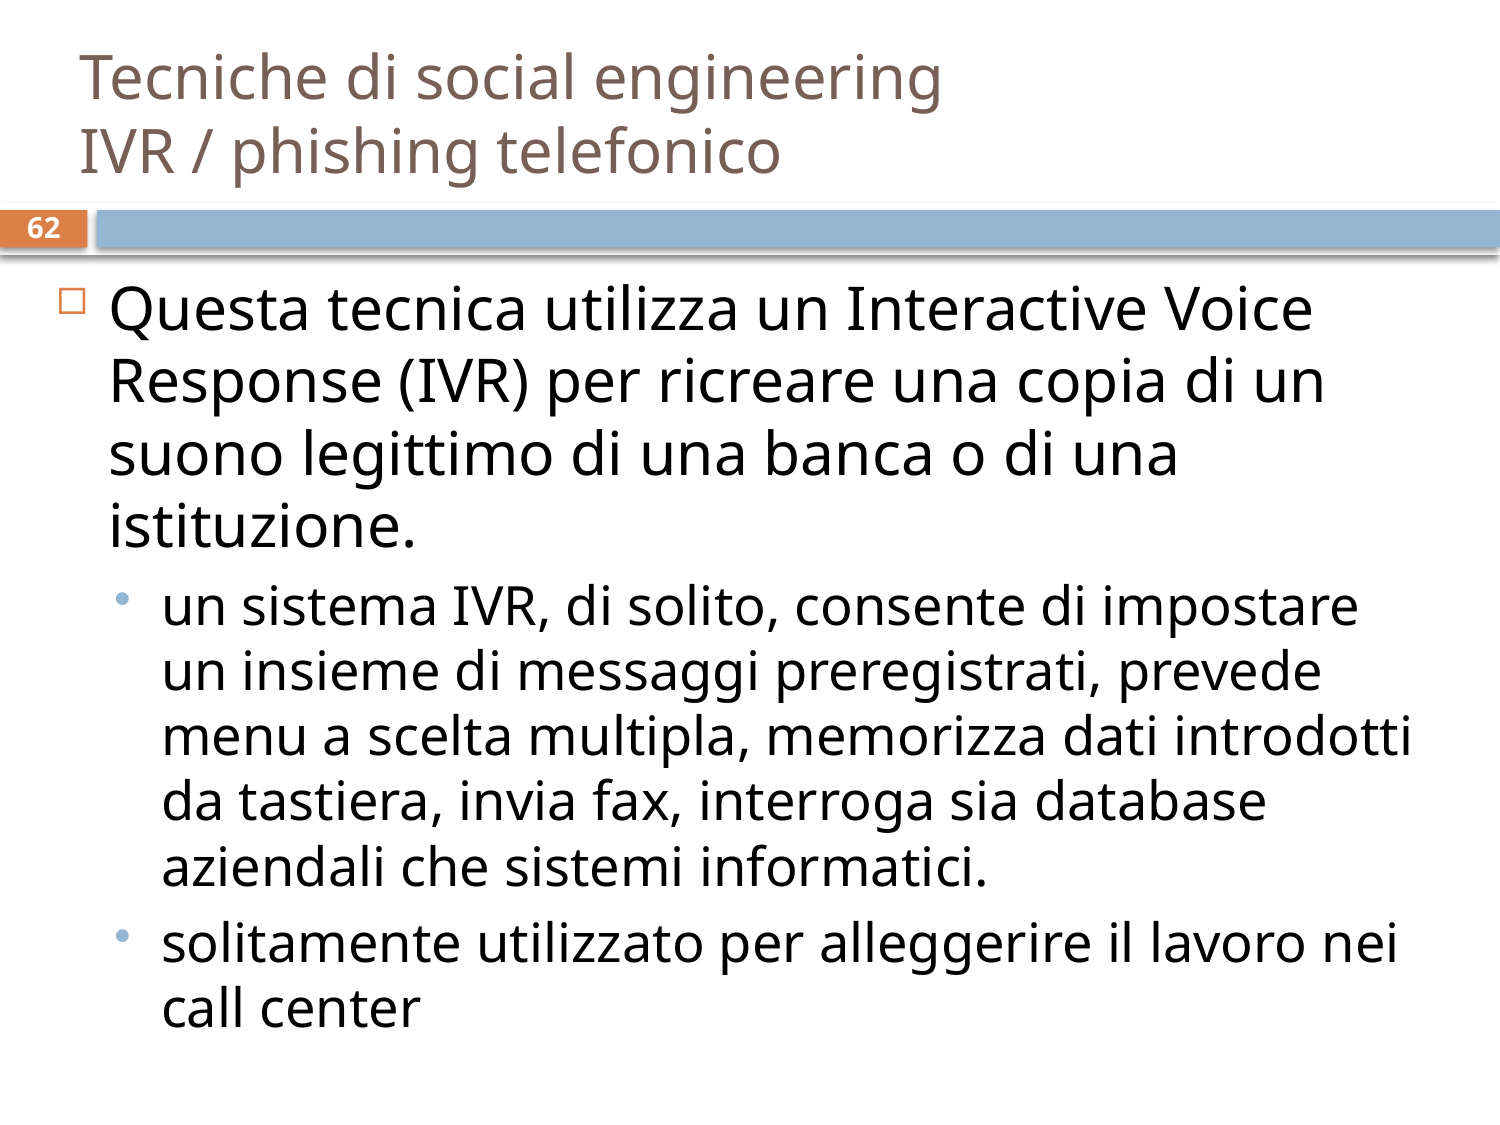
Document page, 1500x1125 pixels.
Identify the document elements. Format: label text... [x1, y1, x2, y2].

list Questa tecnica utilizza un Interactive Voice Response (IVR) per ricreare una copia di un suono legittimo di una banca o di una istituzione. un sistema IVR, di solito, consente di impostare un insieme di messaggi preregistrati, prevede menu a scelta multipla, memorizza dati introdotti da tastiera, invia fax, interroga sia database aziendali che sistemi informatici. solitamente utilizzato per alleggerire il lavoro nei call center [41, 262, 1438, 1094]
title Tecniche di social engineering IVR / phishing telefonico [64, 30, 1465, 194]
slide_number 62 [0, 208, 88, 249]
